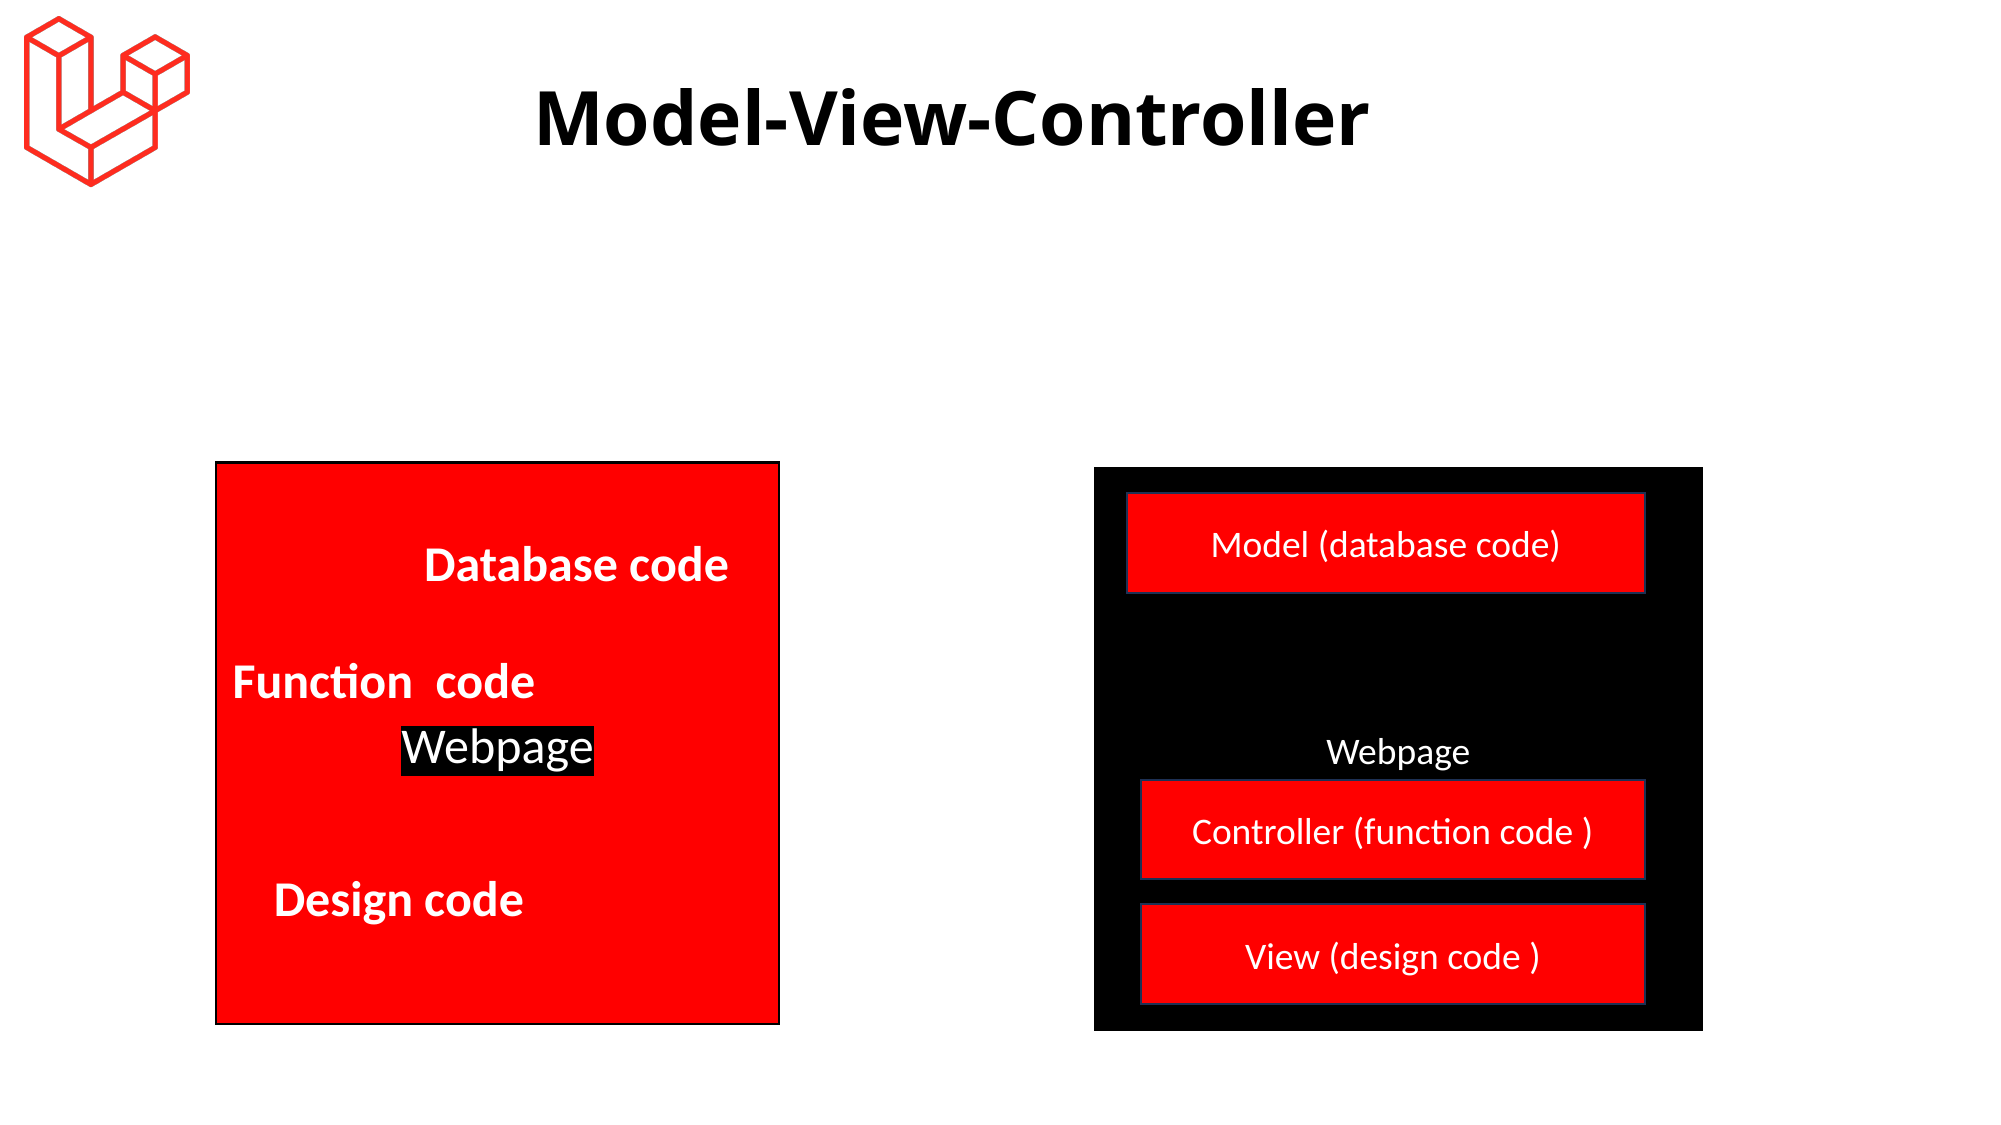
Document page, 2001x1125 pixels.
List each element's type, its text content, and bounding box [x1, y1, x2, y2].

text_box Database code [409, 524, 745, 600]
text_box View (design code ) [1140, 903, 1646, 1005]
text_box Webpage [1094, 467, 1703, 1031]
text_box Webpage [215, 461, 780, 1025]
picture [24, 16, 191, 190]
text_box Function code [217, 640, 551, 716]
text_box Model (database code) [1126, 492, 1646, 594]
text_box Model-View-Controller [518, 62, 1519, 168]
text_box Design code [258, 858, 540, 934]
text_box Controller (function code ) [1140, 779, 1646, 880]
